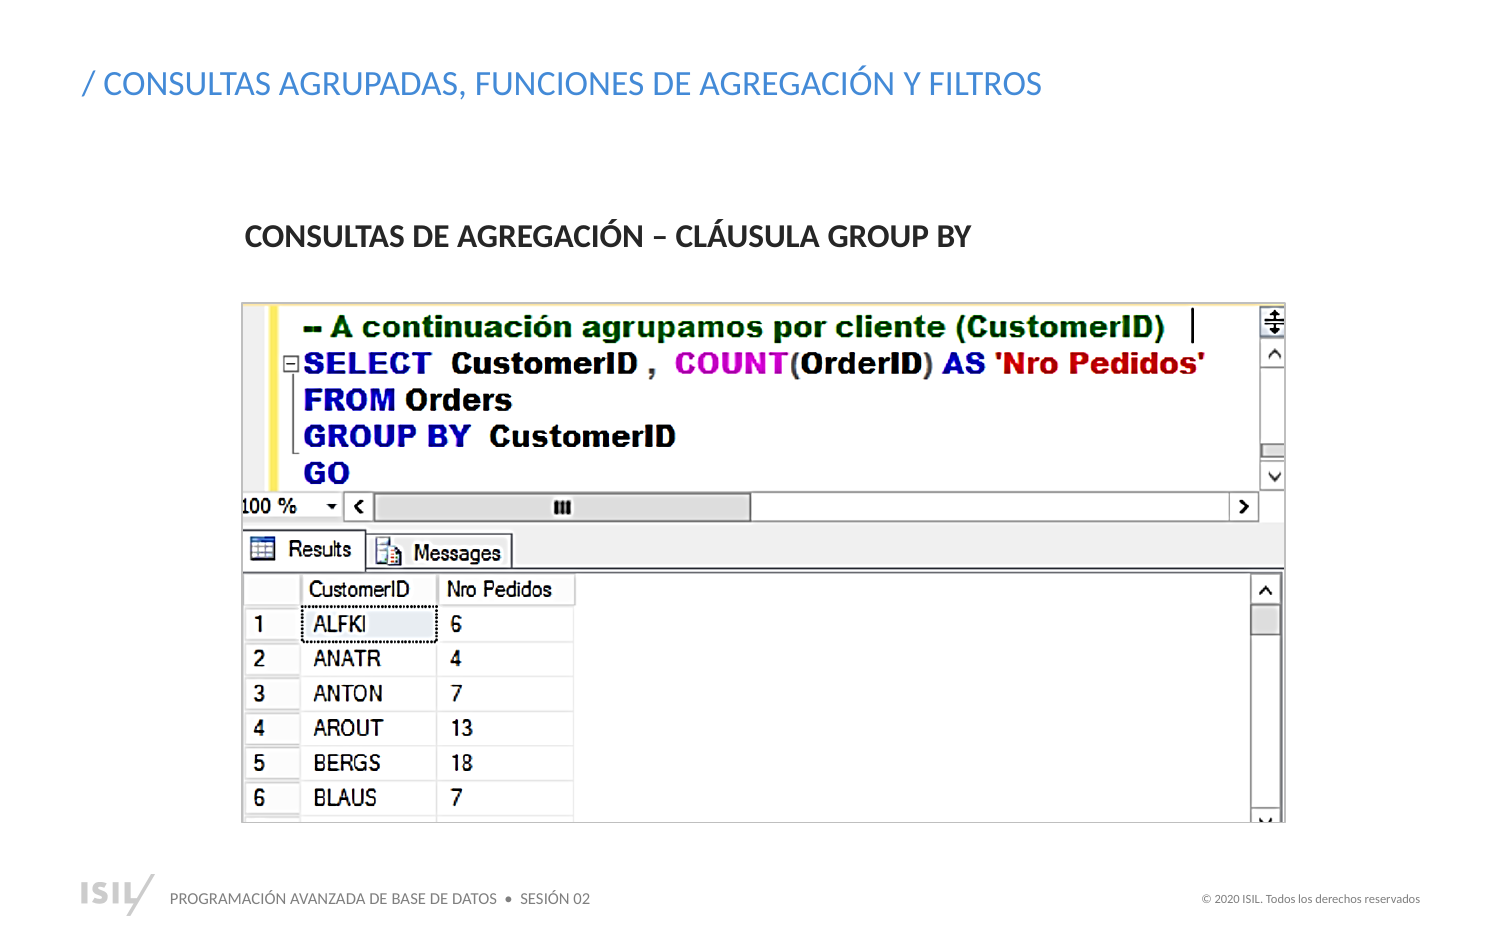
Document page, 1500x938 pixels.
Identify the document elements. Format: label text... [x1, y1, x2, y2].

picture [242, 303, 1285, 822]
text_box CONSULTAS DE AGREGACIÓN – CLÁUSULA GROUP BY [242, 214, 1048, 255]
text_box / CONSULTAS AGRUPADAS, FUNCIONES DE AGREGACIÓN Y FILTROS [66, 52, 1249, 111]
